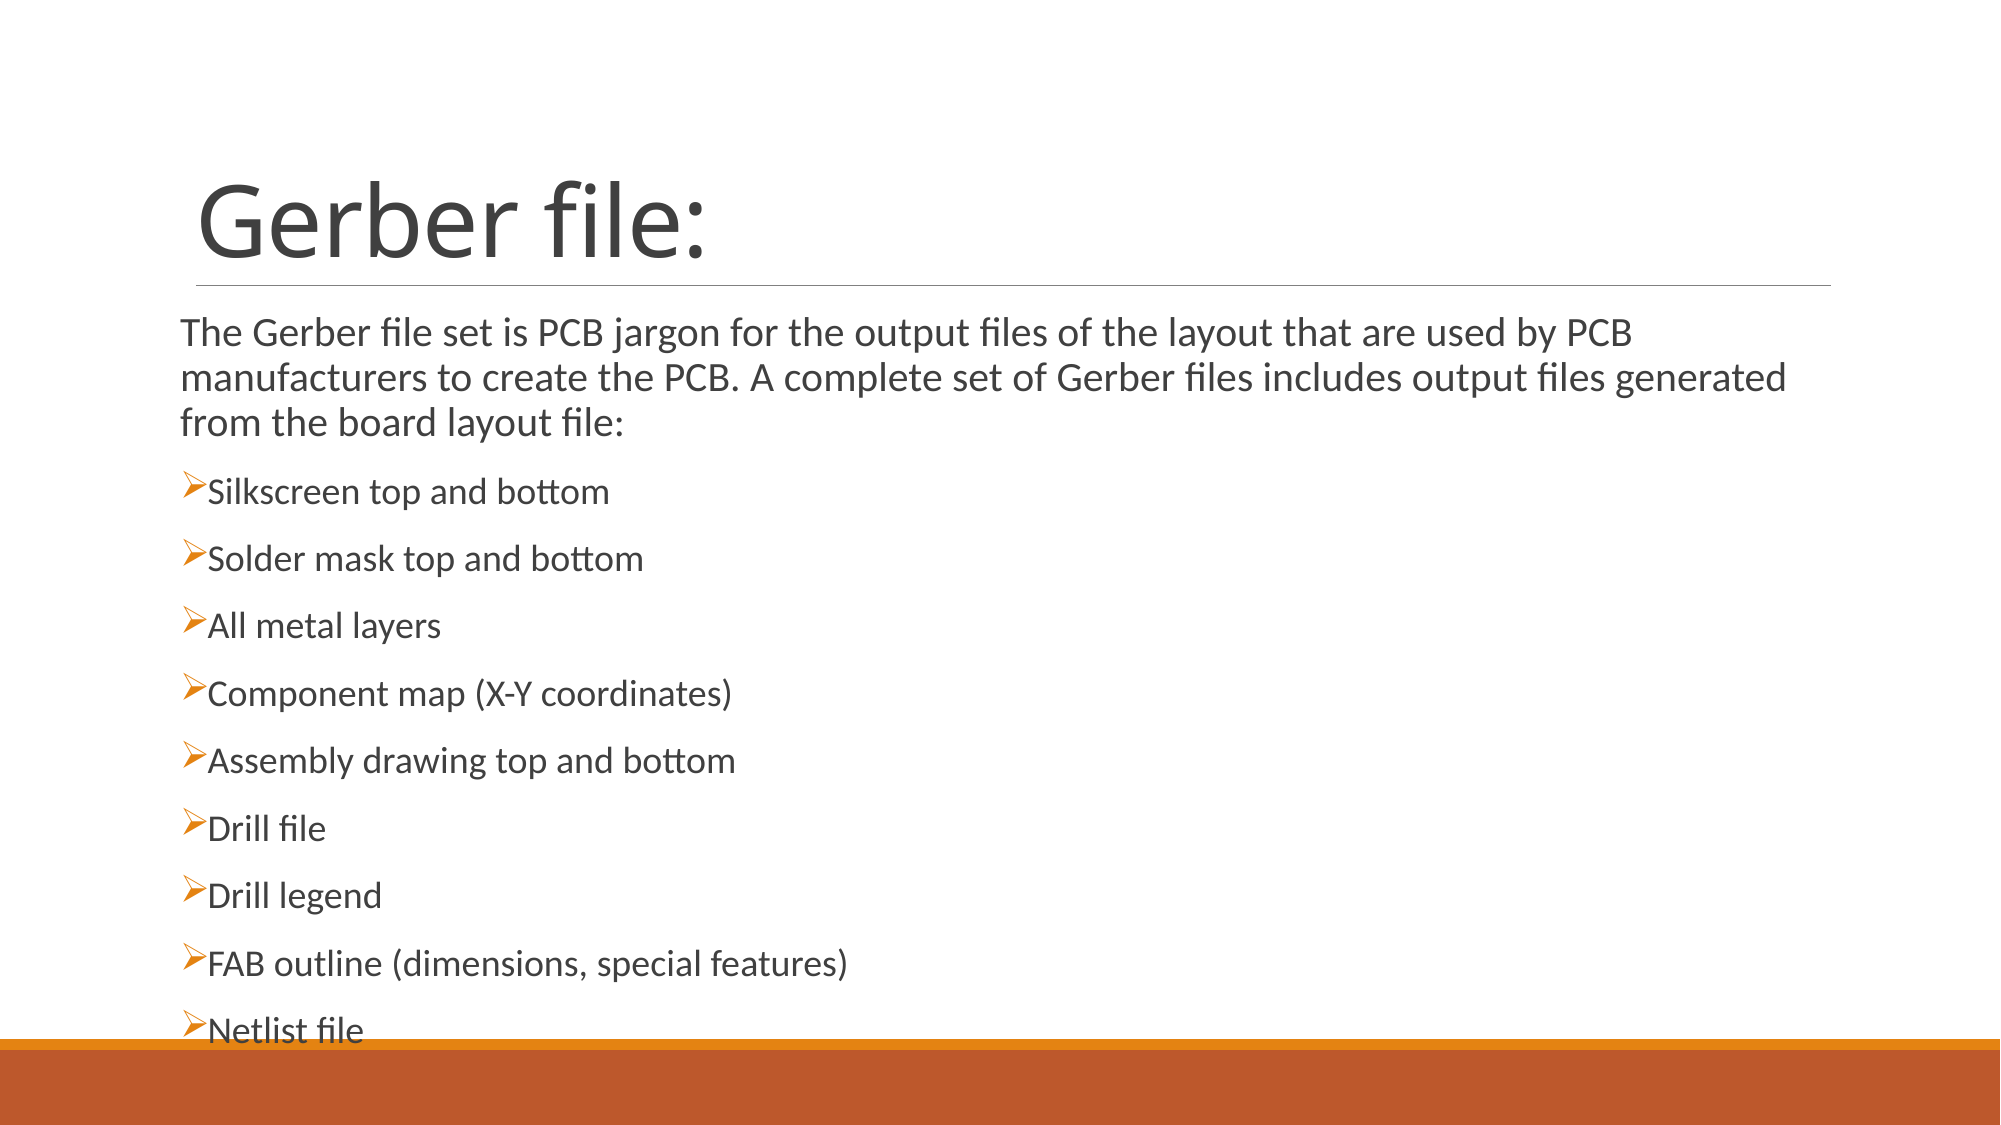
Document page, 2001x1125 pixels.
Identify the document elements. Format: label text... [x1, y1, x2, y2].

title Gerber file: [180, 47, 1830, 285]
list The Gerber file set is PCB jargon for the output files of the layout that are used by PCB manufacturers to create the PCB. A complete set of Gerber files includes output files generated from the board layout file: Silkscreen top and bottom Solder mask top and bottom All metal layers Component map (X-Y coordinates) Assembly drawing top and bottom Drill file Drill legend FAB outline (dimensions, special features) Netlist file [180, 302, 1830, 1068]
